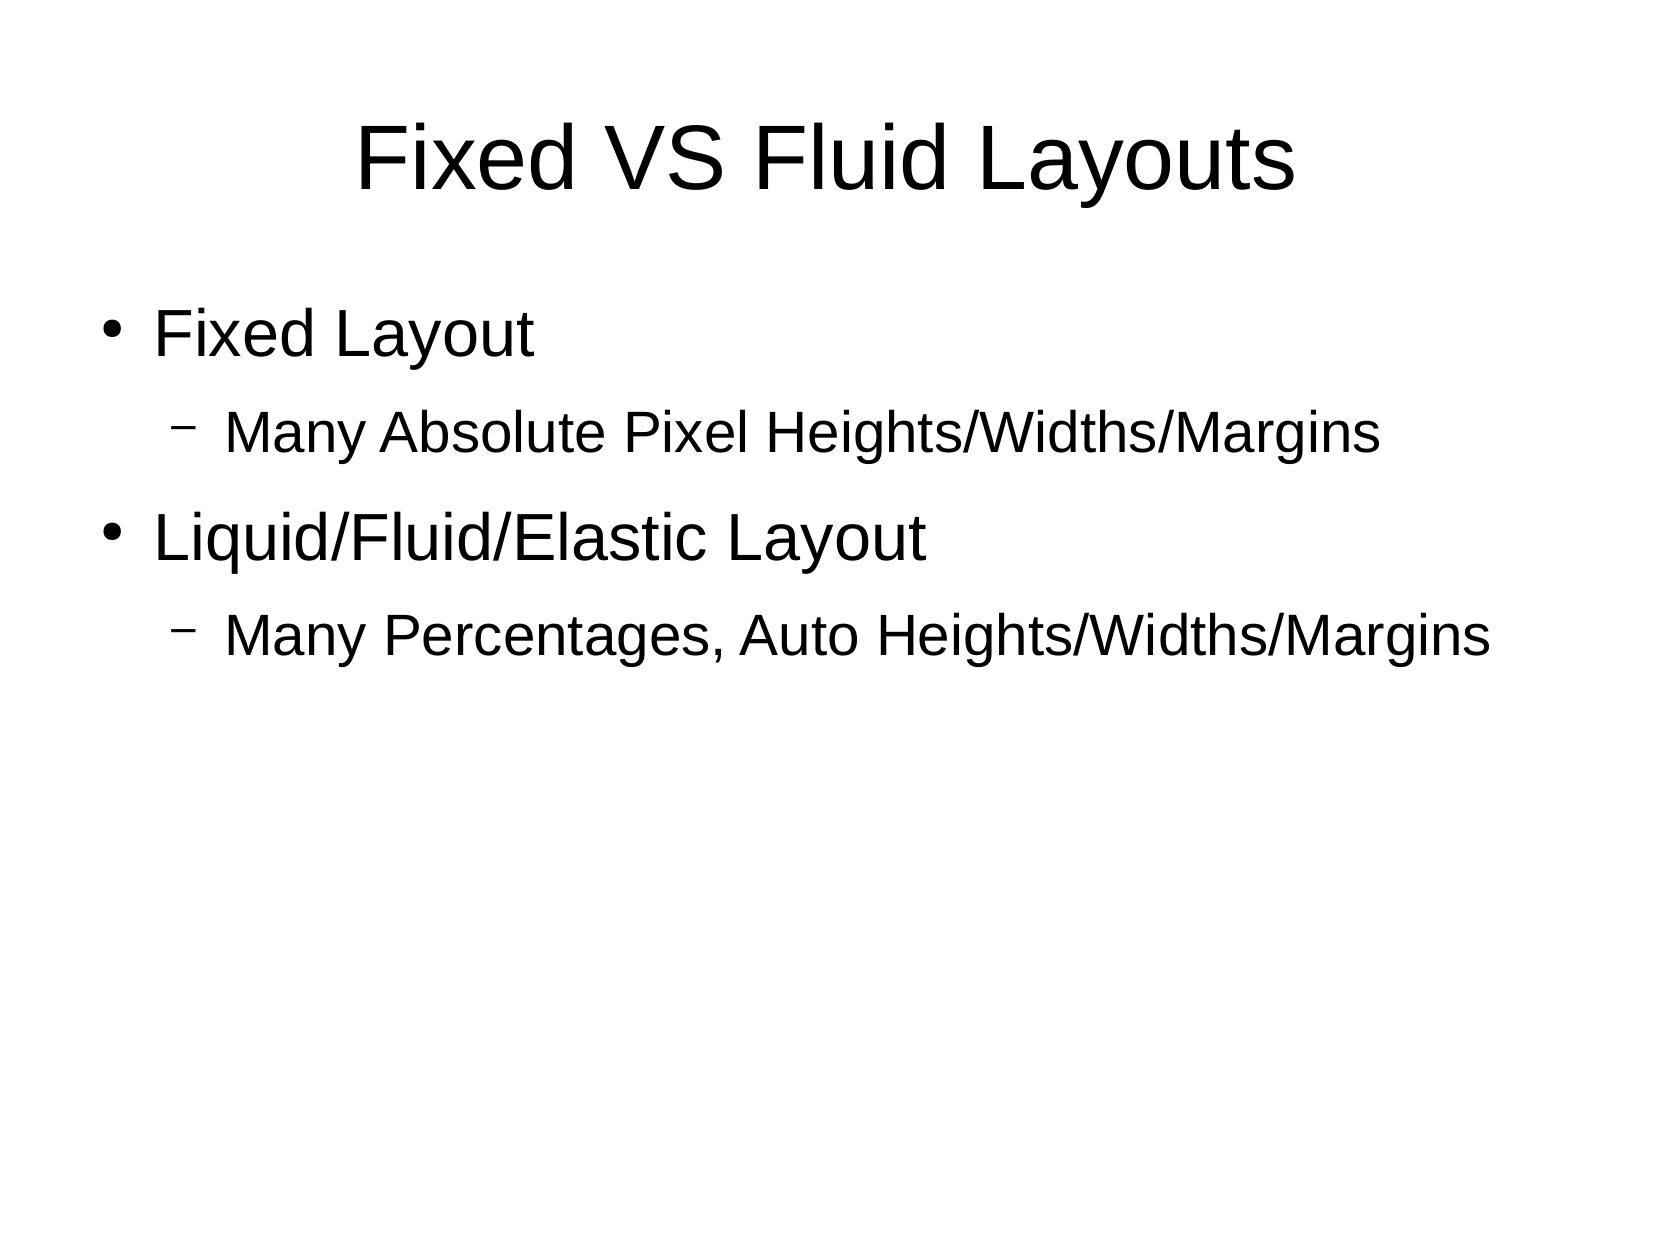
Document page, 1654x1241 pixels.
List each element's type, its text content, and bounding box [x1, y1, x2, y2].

list Fixed Layout Many Absolute Pixel Heights/Widths/Margins Liquid/Fluid/Elastic Layout Many Percentages, Auto Heights/Widths/Margins [82, 290, 1571, 1010]
title Fixed VS Fluid Layouts [82, 49, 1571, 257]
